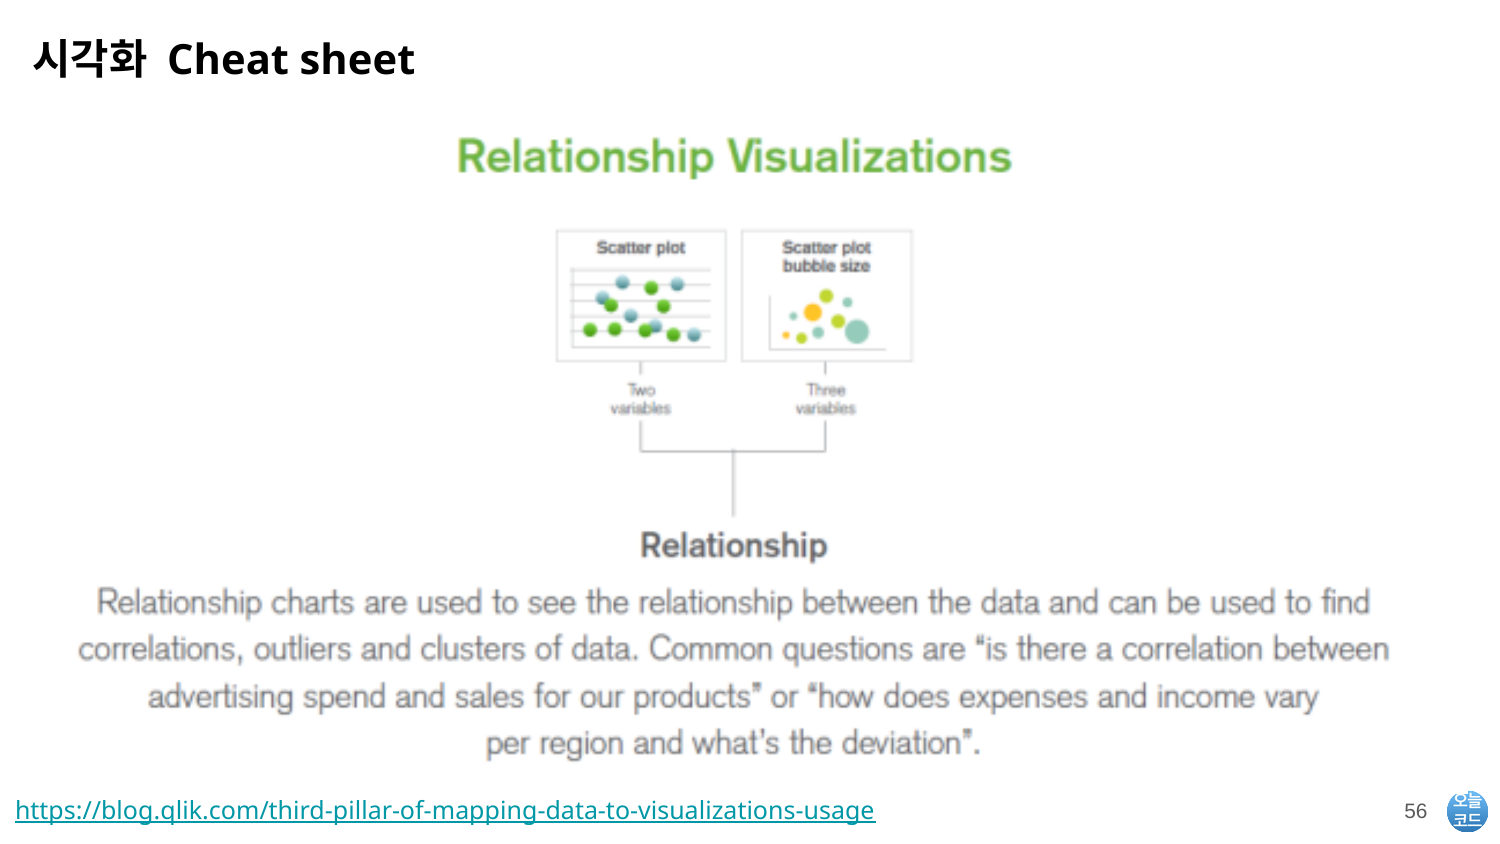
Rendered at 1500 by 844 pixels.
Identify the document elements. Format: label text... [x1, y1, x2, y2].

slide_number ‹#› [1399, 802, 1443, 843]
title 시각화 Cheat sheet [17, 11, 1483, 106]
picture [21, 115, 1500, 844]
title https://blog.qlik.com/third-pillar-of-mapping-data-to-visualizations-usage [0, 779, 1399, 844]
